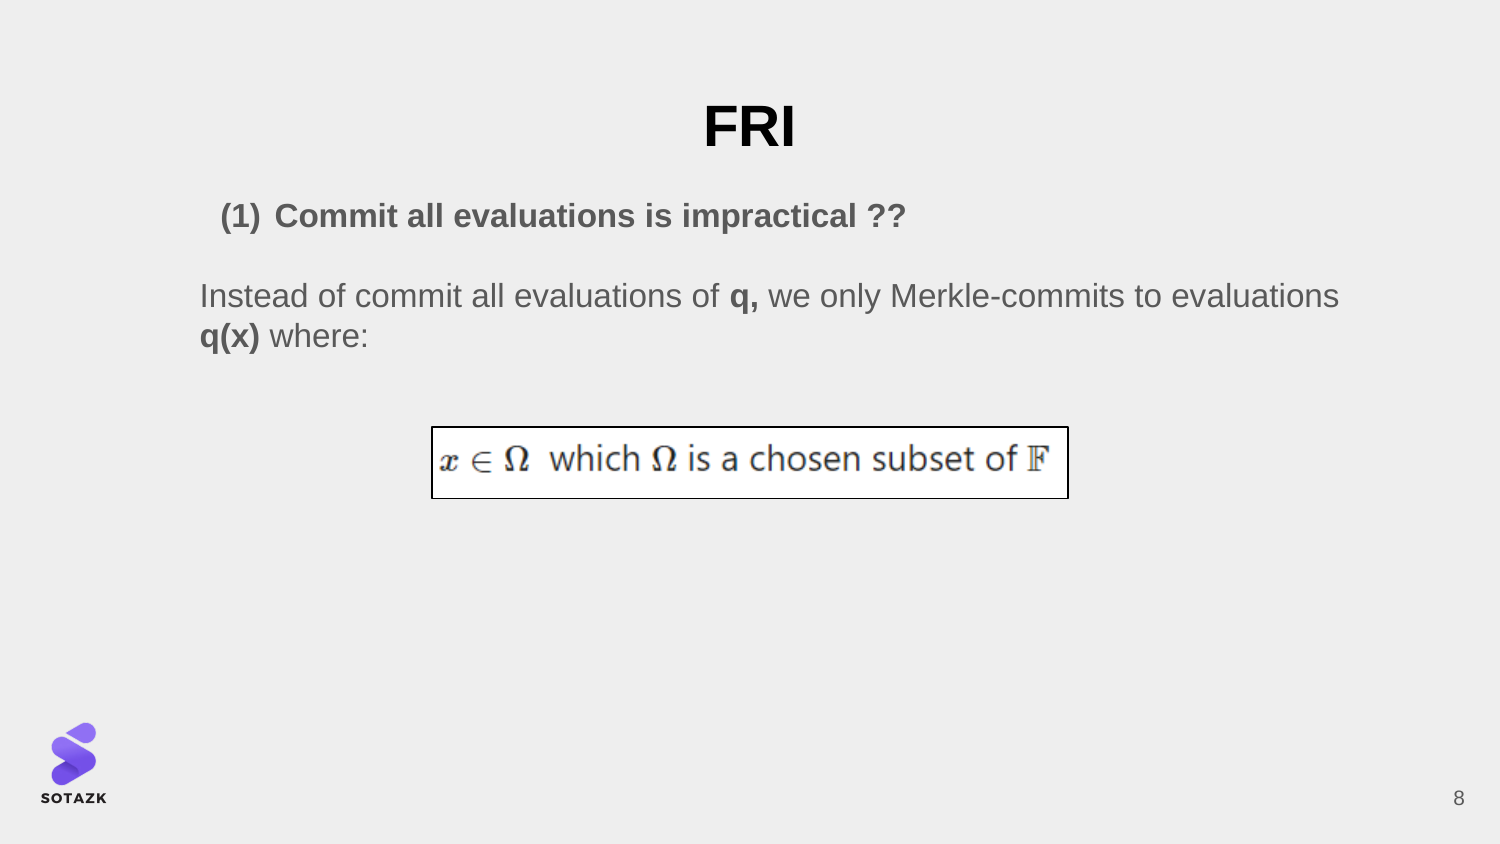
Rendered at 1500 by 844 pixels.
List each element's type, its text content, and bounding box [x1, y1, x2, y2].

slide_number ‹#› [1389, 764, 1480, 830]
picture [432, 427, 1068, 499]
subtitle Commit all evaluations is impractical ?? Instead of commit all evaluations of q, we only Merkle-commits to evaluations q(x) where: [184, 179, 1383, 634]
title FRI [116, 72, 1383, 180]
picture [29, 719, 120, 806]
